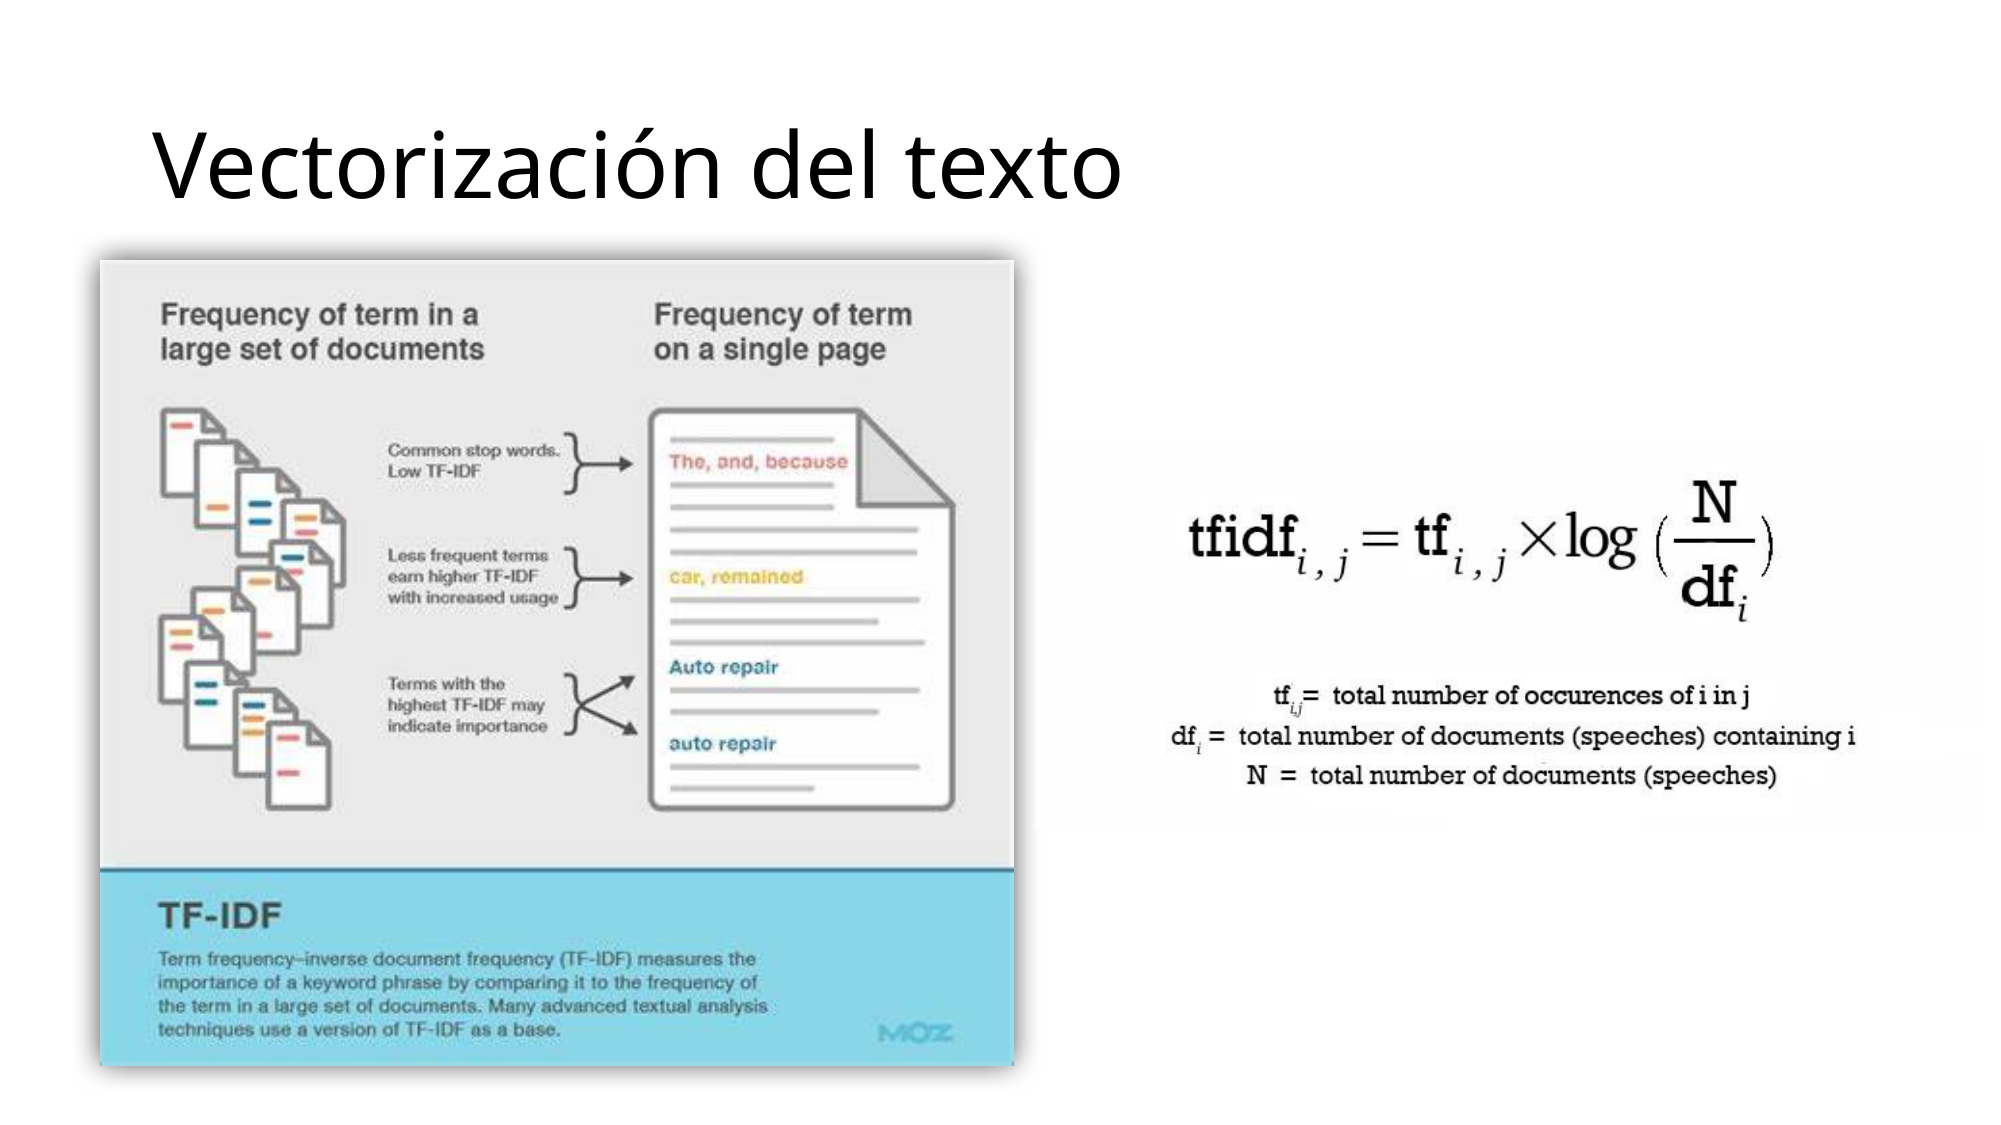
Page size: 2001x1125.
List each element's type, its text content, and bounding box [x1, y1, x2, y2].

picture [1035, 440, 1985, 829]
picture [100, 260, 1014, 1066]
title Vectorización del texto [137, 59, 1863, 278]
